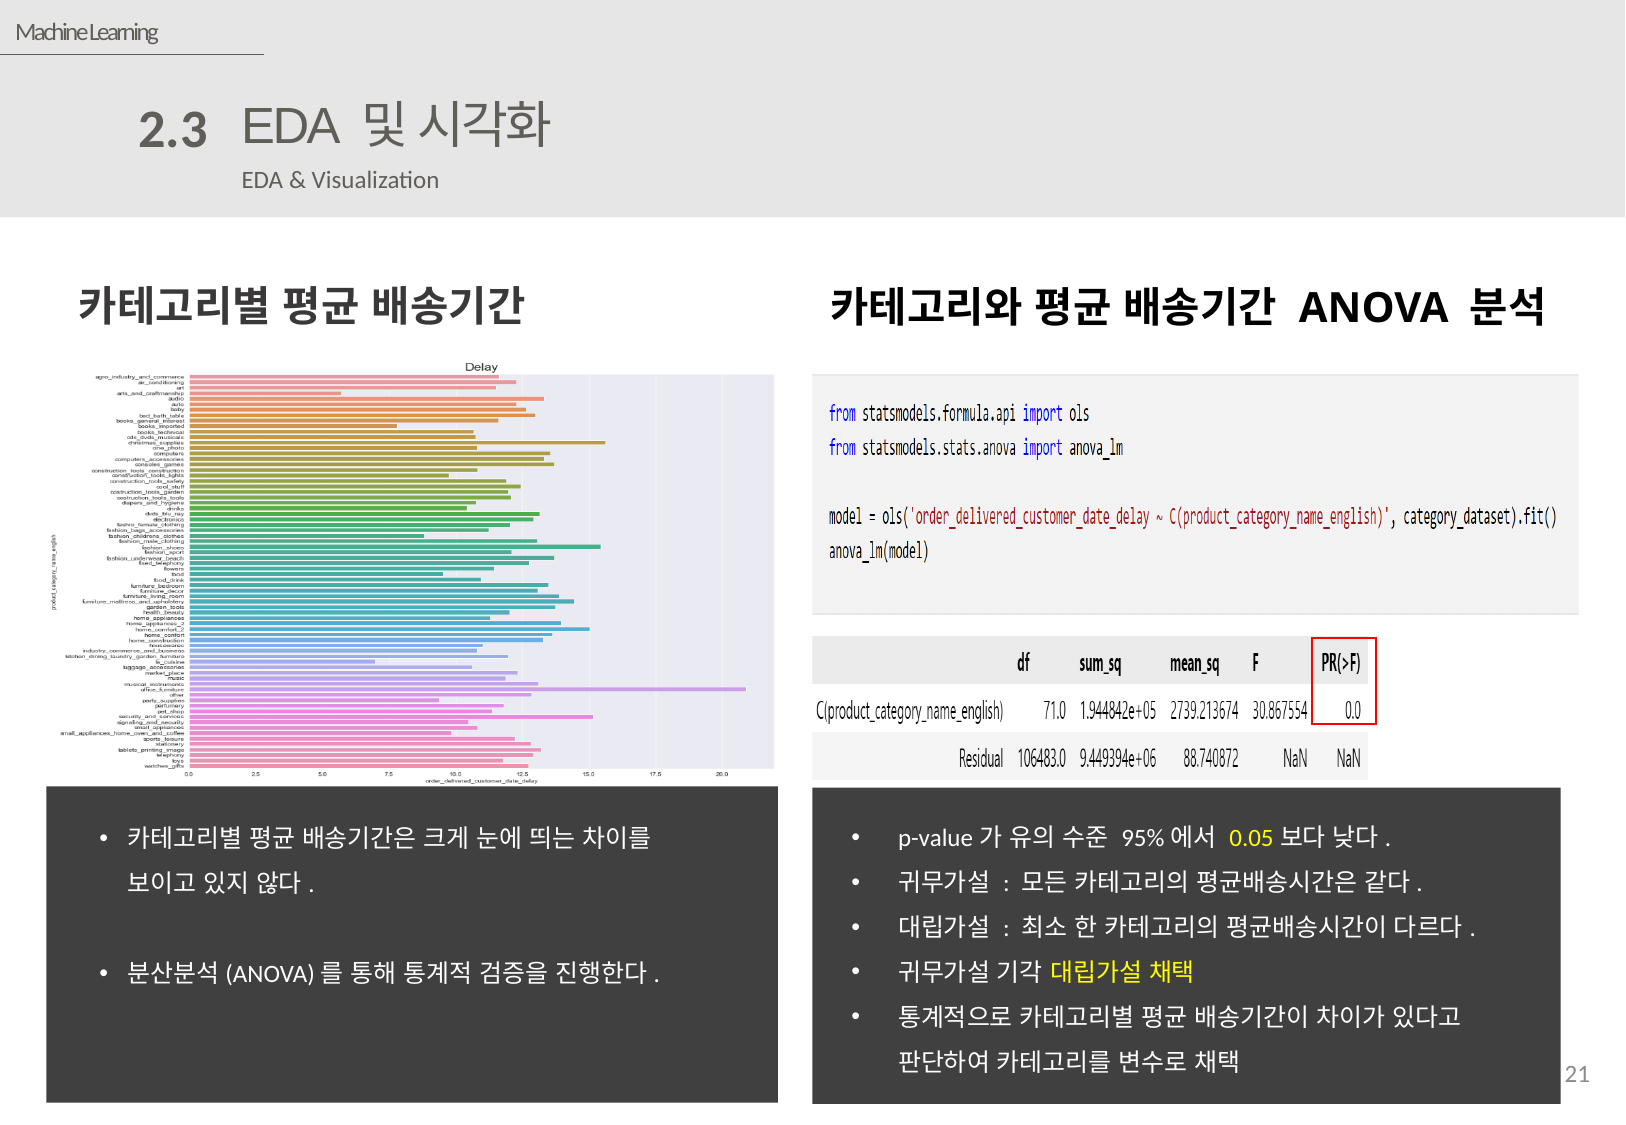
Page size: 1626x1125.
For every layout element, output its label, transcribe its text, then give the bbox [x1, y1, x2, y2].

slide_number 21 [1562, 1042, 1605, 1103]
text_box 카테고리별 평균 배송기간 [63, 247, 541, 338]
text_box EDA & Visualization [226, 156, 456, 202]
picture [812, 367, 1579, 787]
text_box [811, 787, 1562, 1105]
text_box Machine Learning [0, 7, 174, 53]
picture [46, 359, 778, 787]
text_box 카테고리와 평균 배송기간 ANOVA 분석 [815, 273, 1562, 338]
text_box EDA 및 시각화 [226, 85, 568, 161]
text_box 2.3 [123, 86, 223, 166]
text_box [45, 785, 779, 1104]
text_box 카테고리별 평균 배송기간은 크게 눈에 띄는 차이를 보이고 있지 않다. 분산분석(ANOVA)를 통해 통계적 검증을 진행한다. [84, 800, 739, 995]
text_box p-value가 유의 수준 95%에서 0.05보다 낮다. 귀무가설 : 모든 카테고리의 평균배송시간은 같다. 대립가설 : 최소 한 카테고리의 평균배송시간이 다르다. 귀무가설 기각 대립가설 채택 통계적으로 카테고리별 평균 배송기간이 차이가 있다고 판단하여 카테고리를 변수로 채택 [836, 799, 1541, 1084]
text_box [0, 0, 1625, 219]
